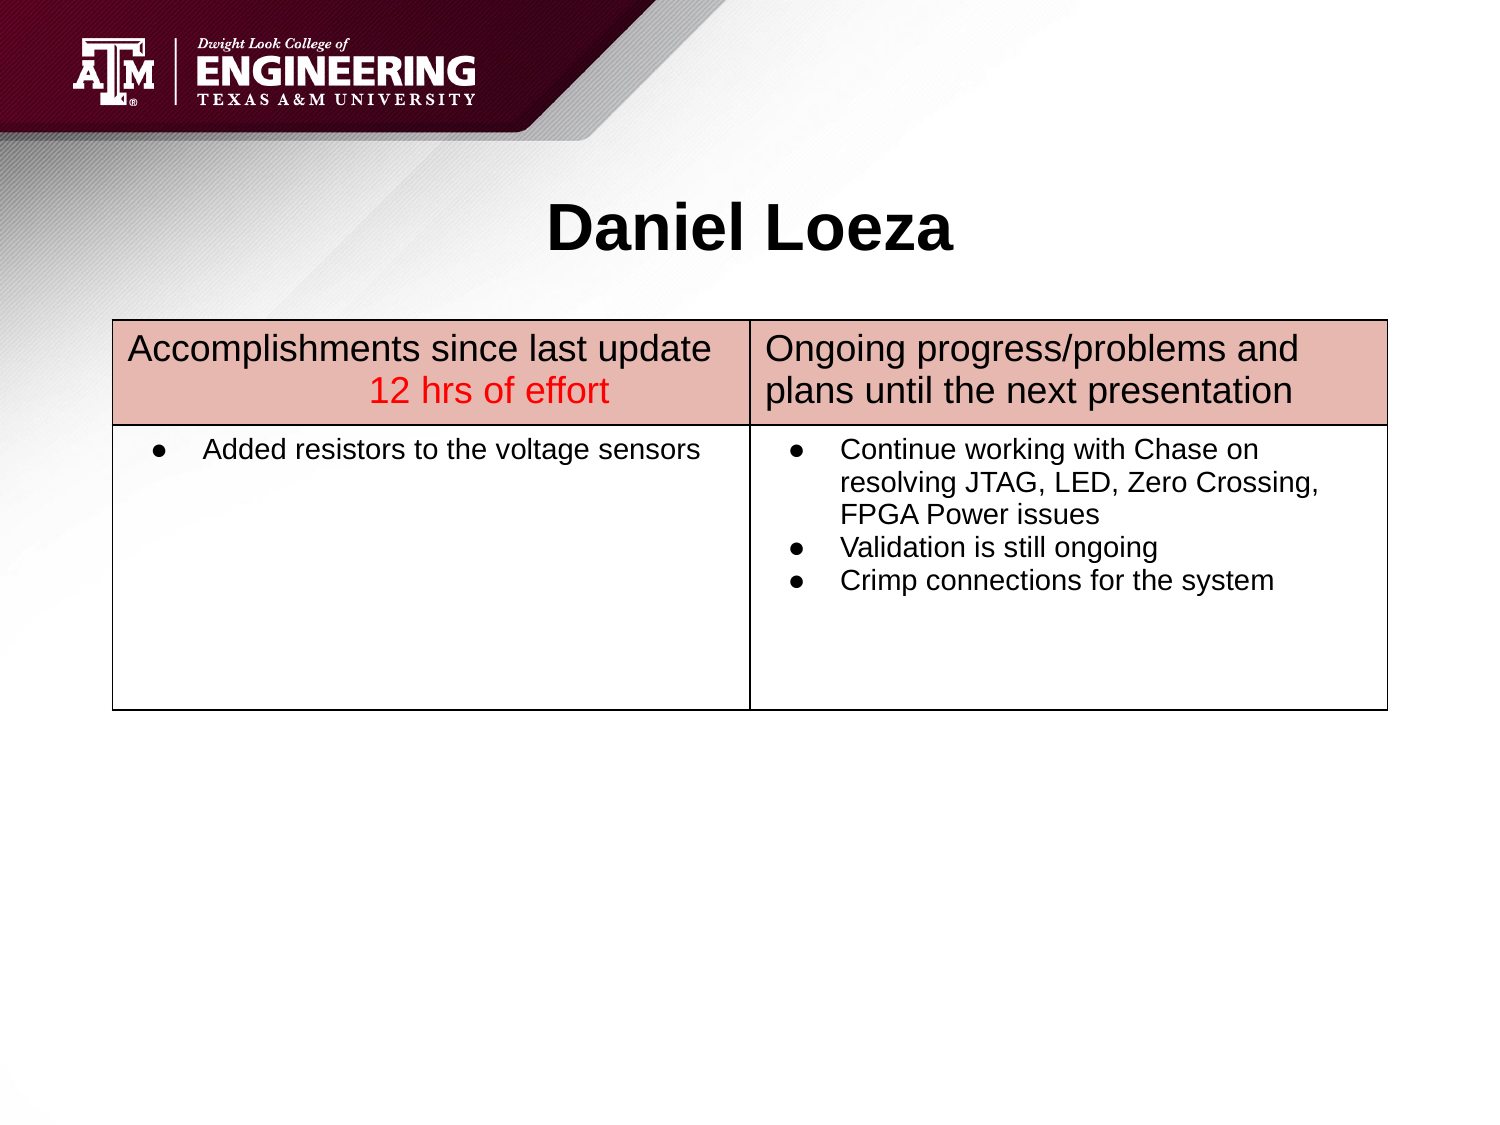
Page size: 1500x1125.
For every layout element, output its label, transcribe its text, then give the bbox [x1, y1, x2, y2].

table_header Accomplishments since last update 12 hrs of effort [113, 321, 749, 424]
table_header Ongoing progress/problems and plans until the next presentation [751, 321, 1387, 424]
title Daniel Loeza [75, 151, 1425, 284]
table_cell Added resistors to the voltage sensors [113, 426, 749, 709]
table_cell Continue working with Chase on resolving JTAG, LED, Zero Crossing, FPGA Power issues Validation is still ongoing Crimp connections for the system [751, 426, 1387, 709]
picture [0, 0, 1500, 1125]
